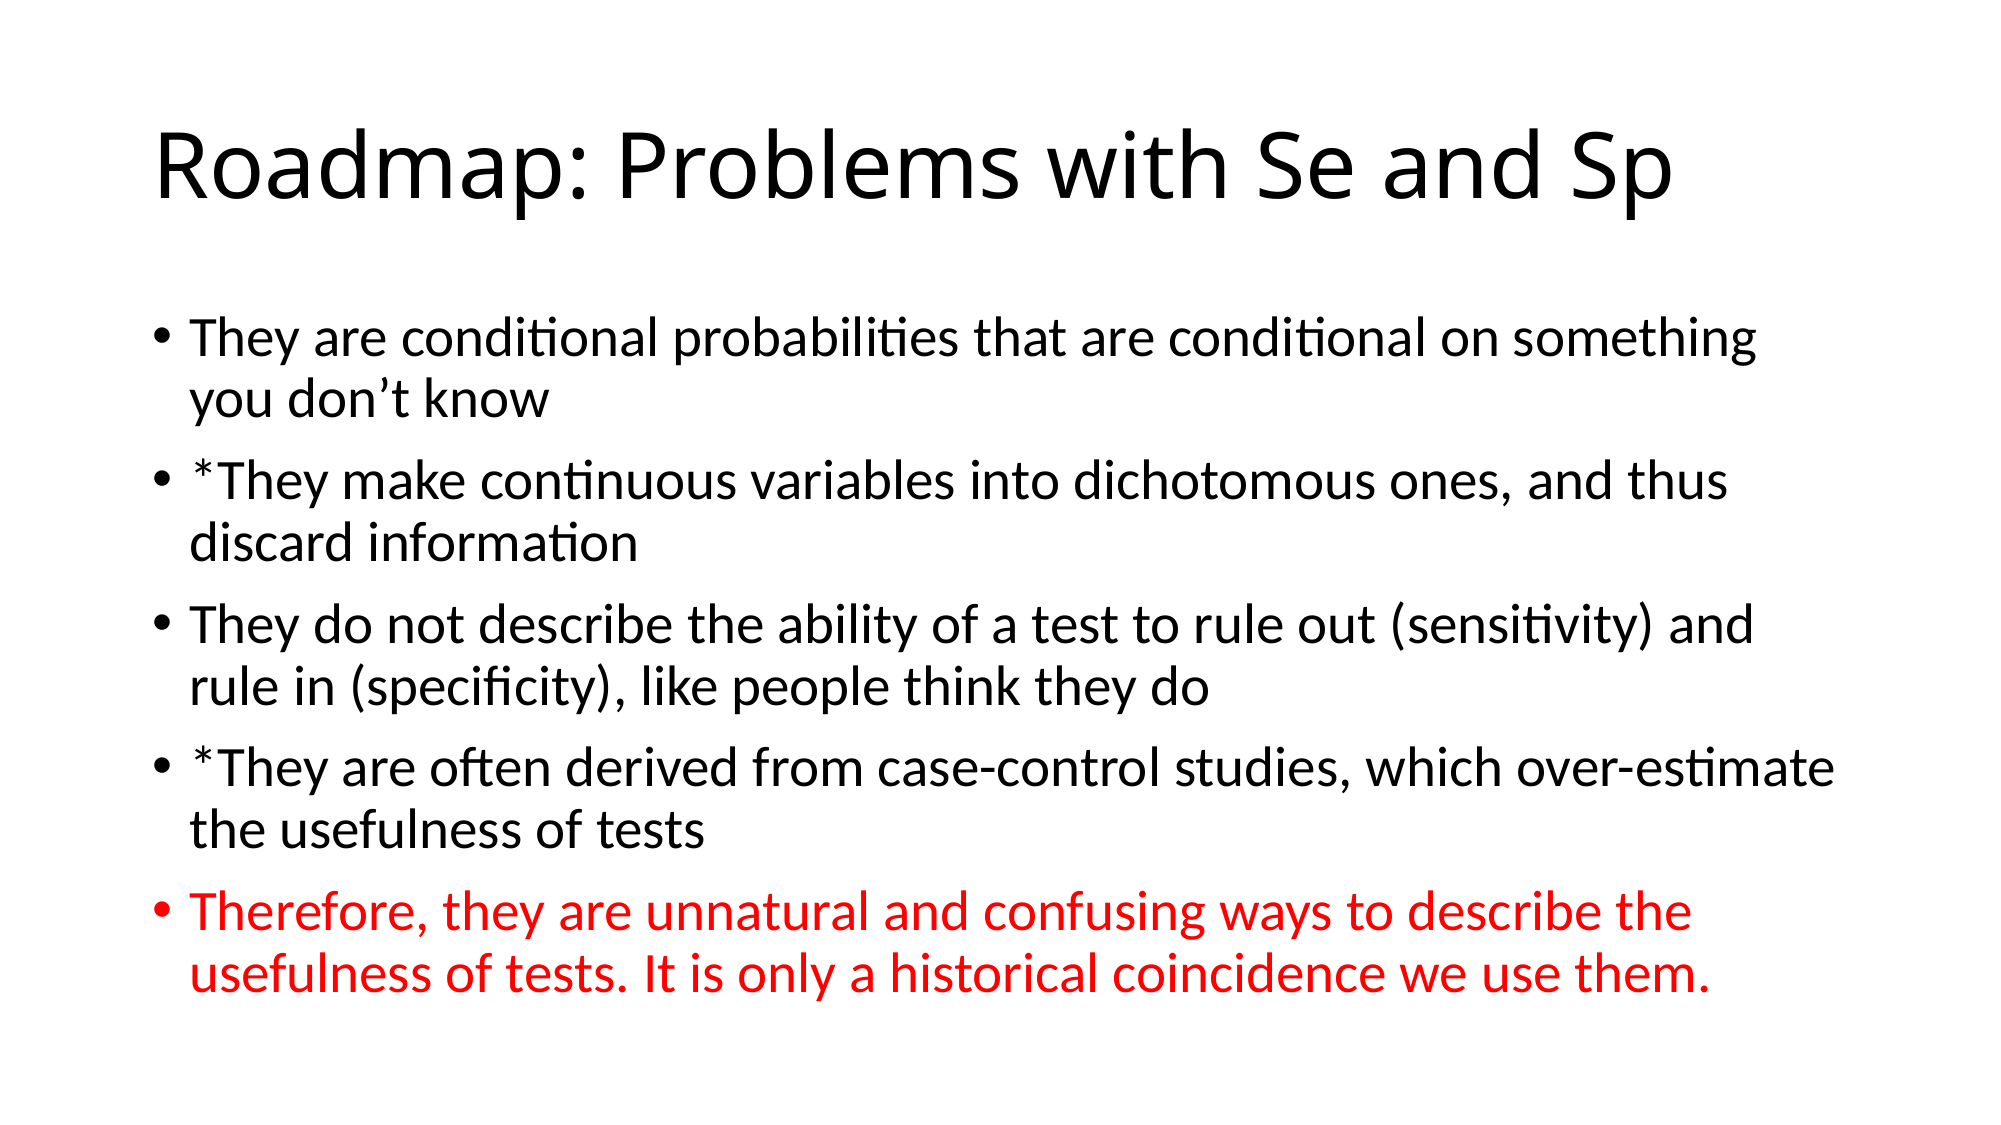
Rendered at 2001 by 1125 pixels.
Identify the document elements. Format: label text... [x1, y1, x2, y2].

title Roadmap: Problems with Se and Sp [137, 59, 1863, 278]
list They are conditional probabilities that are conditional on something you don’t know *They make continuous variables into dichotomous ones, and thus discard information They do not describe the ability of a test to rule out (sensitivity) and rule in (specificity), like people think they do *They are often derived from case-control studies, which over-estimate the usefulness of tests Therefore, they are unnatural and confusing ways to describe the usefulness of tests. It is only a historical coincidence we use them. [137, 299, 1863, 1014]
